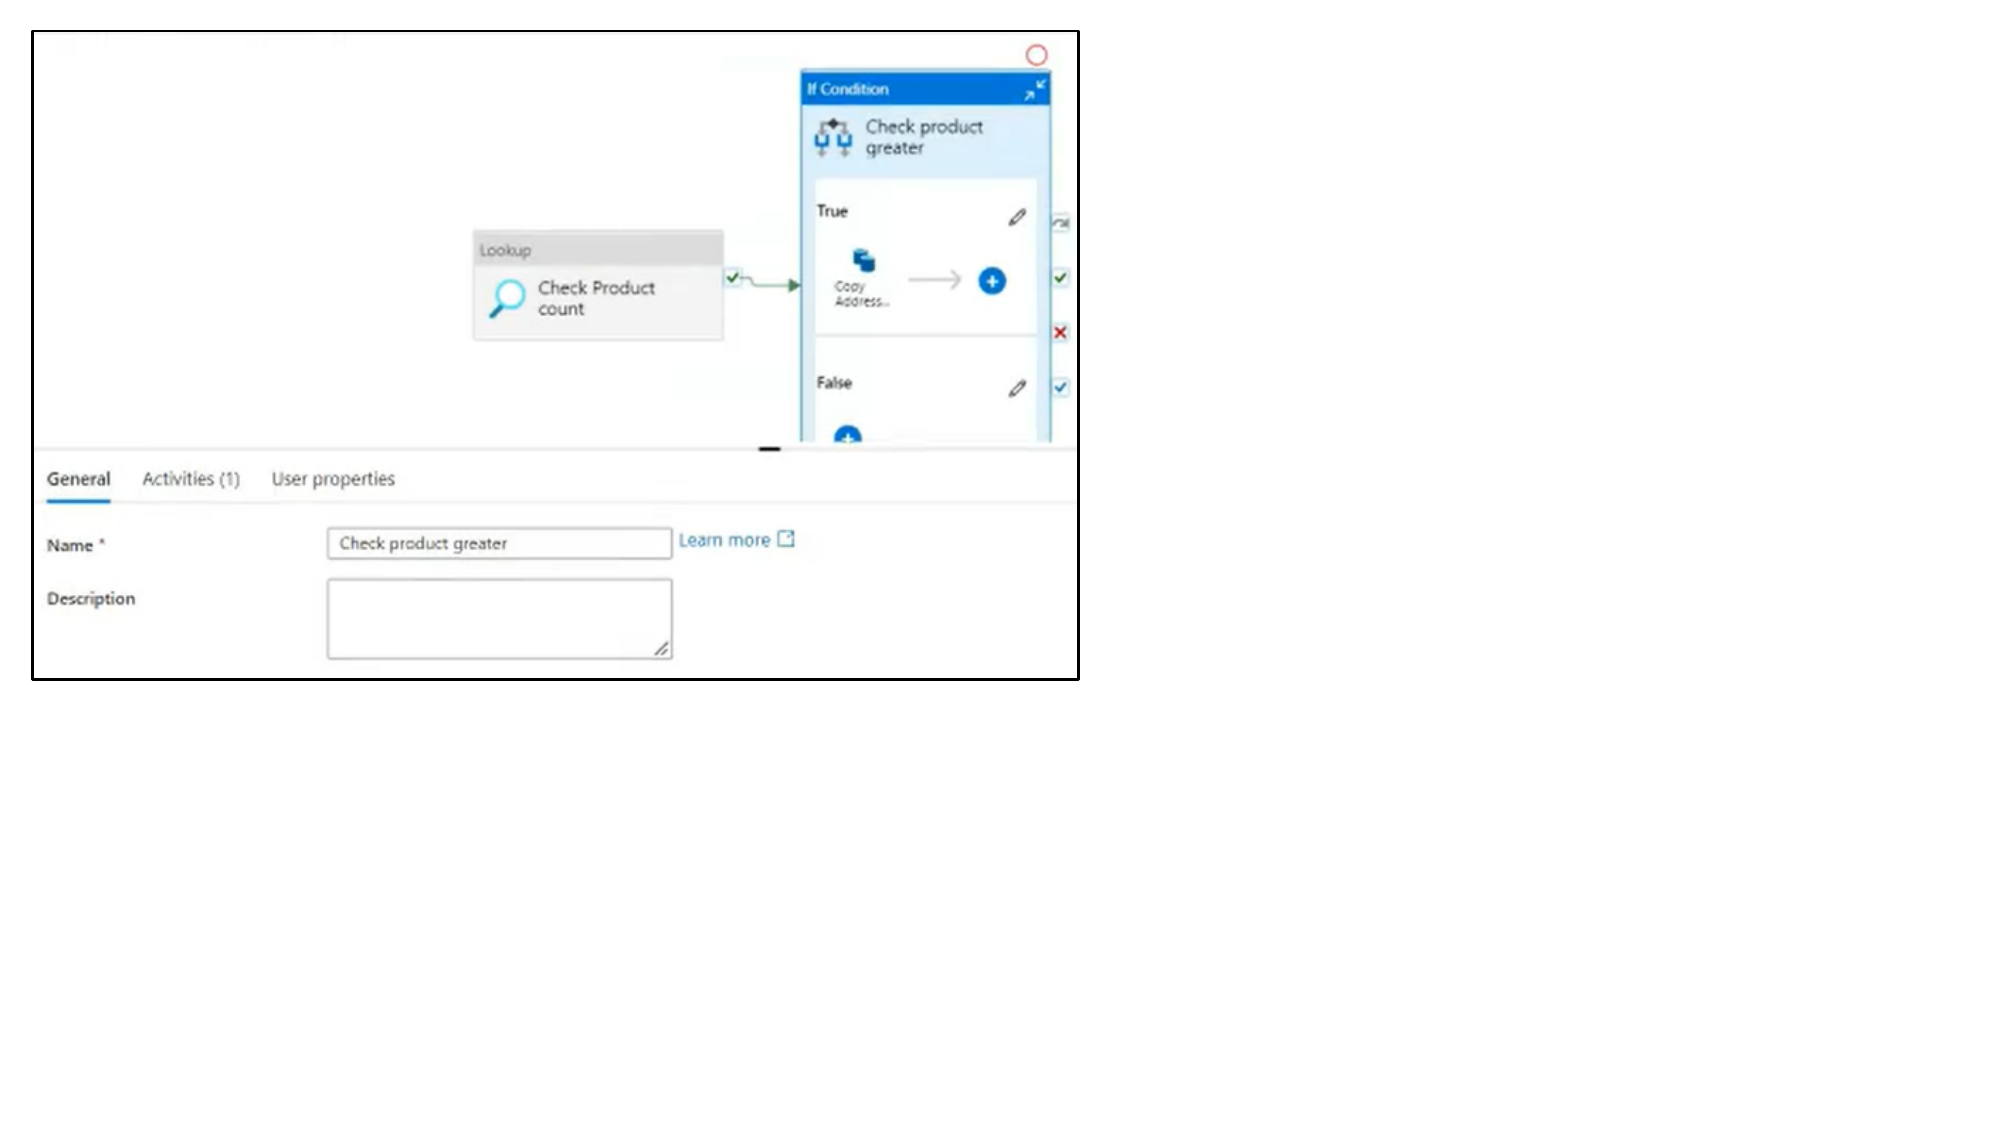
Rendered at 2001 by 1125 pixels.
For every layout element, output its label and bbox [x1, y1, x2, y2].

picture [34, 32, 1078, 679]
